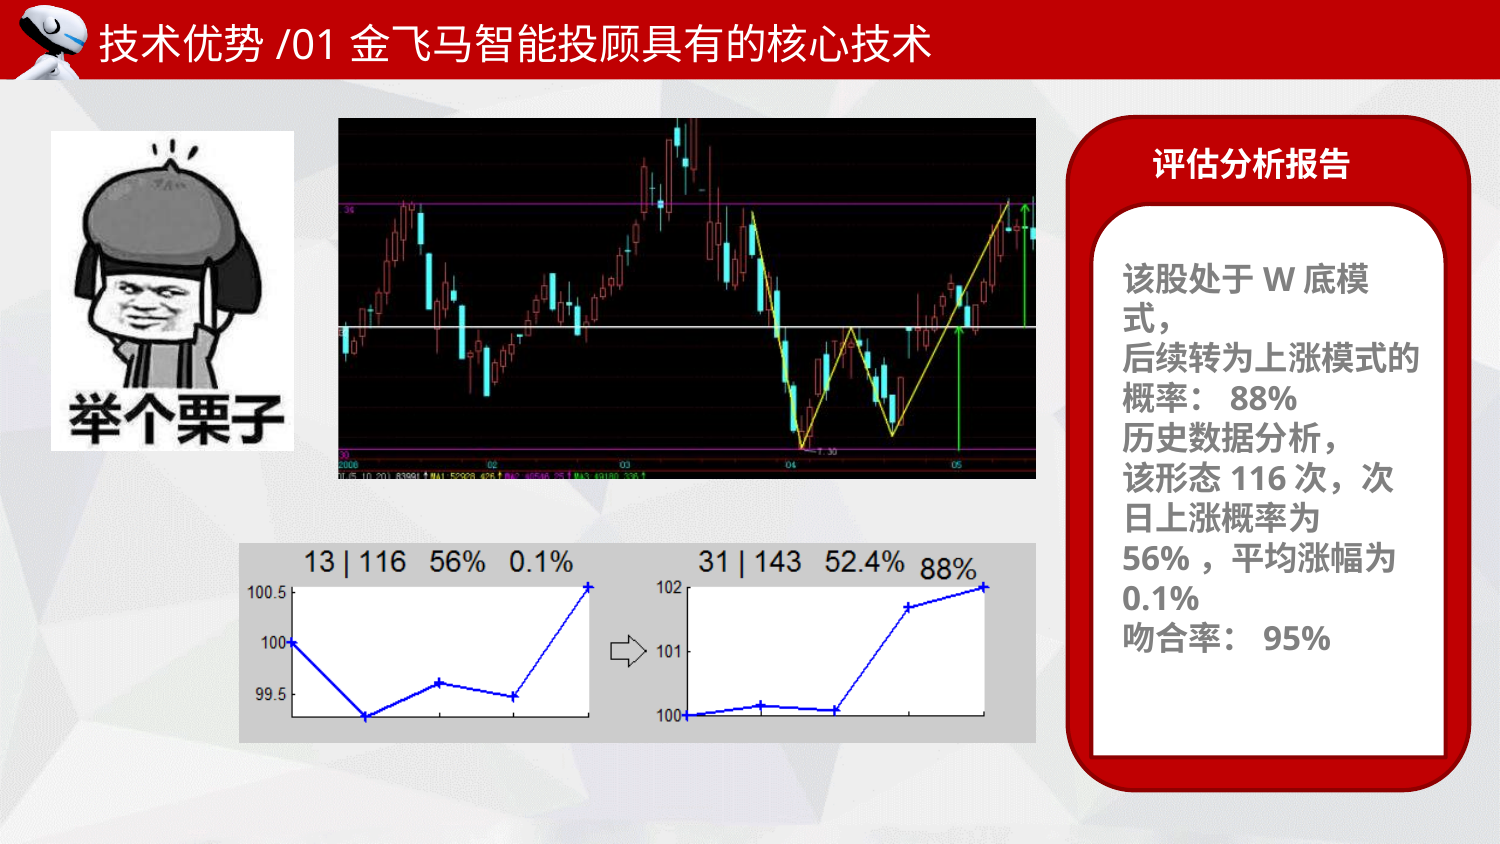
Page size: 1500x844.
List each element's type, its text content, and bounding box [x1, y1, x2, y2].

text_box [1065, 114, 1472, 793]
text_box 该股处于W底模式， 后续转为上涨模式的概率：88% 历史数据分析， 该形态116次，次日上涨概率为56%，平均涨幅为0.1% 吻合率：95% [1122, 257, 1422, 657]
picture [0, 1, 101, 80]
text_box [1089, 201, 1448, 760]
text_box 技术优势/01金飞马智能投顾具有的核心技术 [104, 10, 1232, 76]
text_box 评估分析报告 [1152, 142, 1353, 183]
text_box [98, 0, 1500, 81]
picture [0, 81, 1500, 844]
